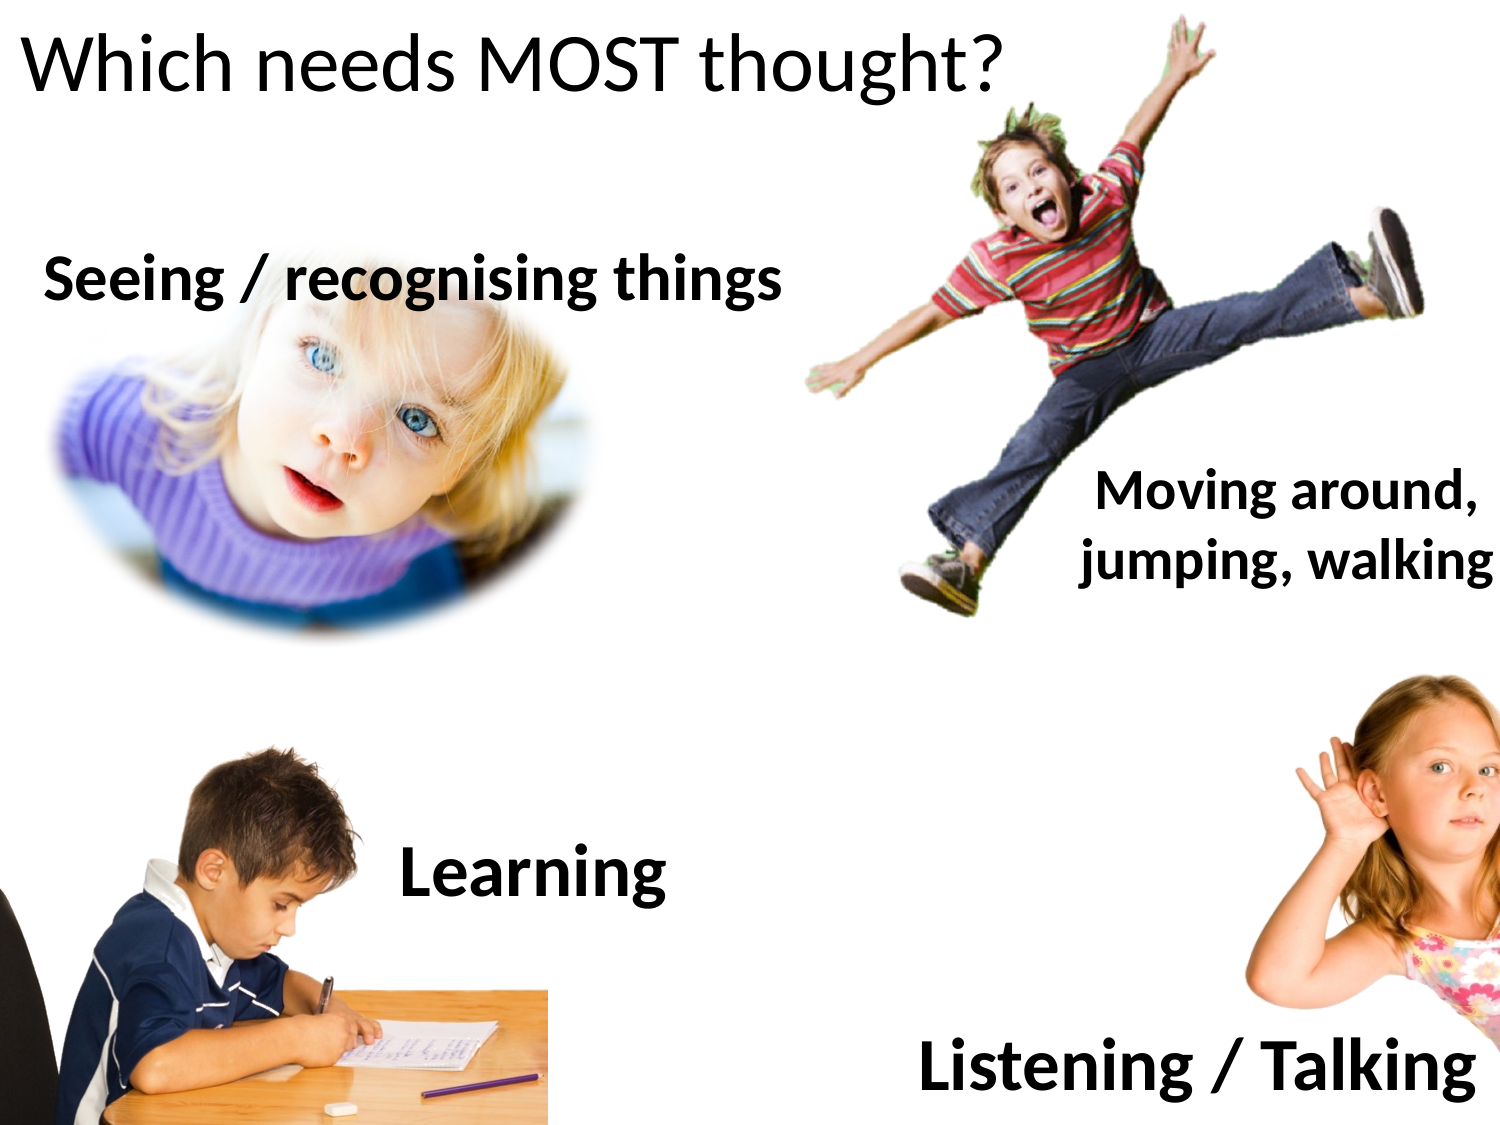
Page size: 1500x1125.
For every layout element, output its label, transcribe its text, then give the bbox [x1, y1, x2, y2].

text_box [0, 69, 1500, 1125]
title Which needs MOST thought? [5, 0, 1179, 68]
picture [1048, 0, 1409, 69]
